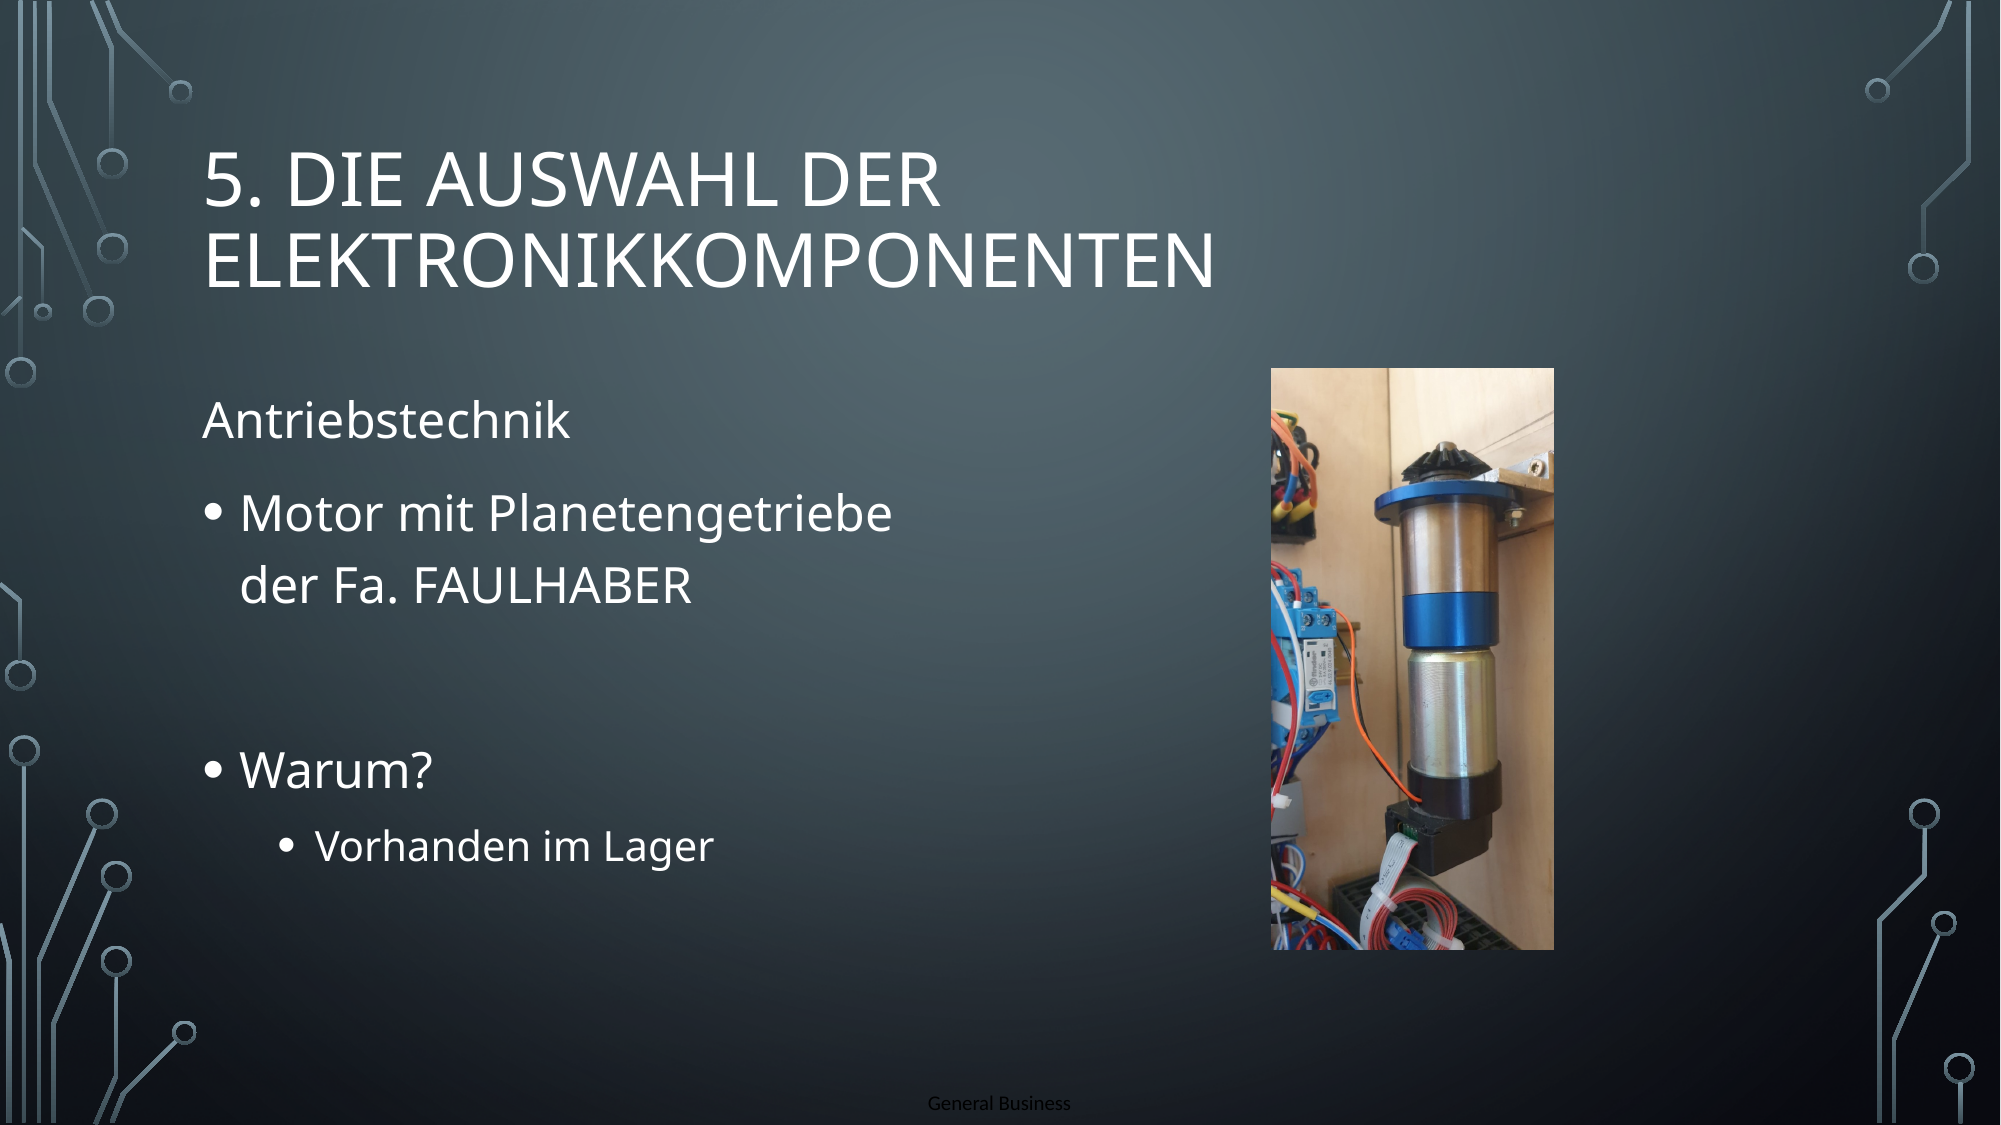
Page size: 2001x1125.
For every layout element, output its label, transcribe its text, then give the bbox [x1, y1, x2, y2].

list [1270, 368, 1554, 951]
list Antriebstechnik Motor mit Planetengetriebe der Fa. FAULHABER Warum? Vorhanden im Lager [187, 369, 988, 950]
title 5. Die Auswahl der Elektronikkomponenten [187, 101, 1813, 344]
